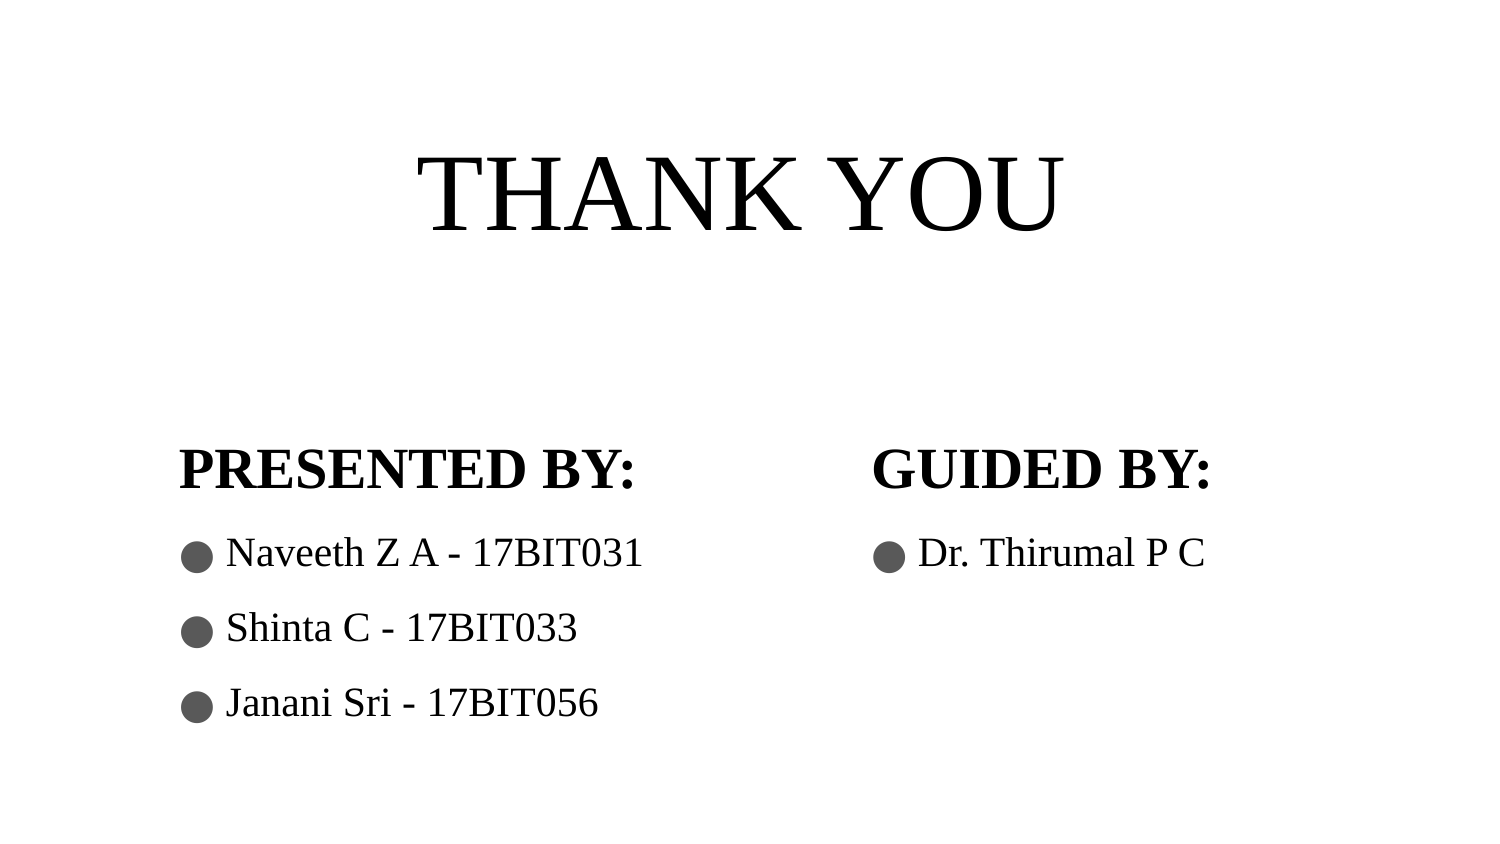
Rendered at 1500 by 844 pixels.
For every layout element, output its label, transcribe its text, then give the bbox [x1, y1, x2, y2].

title THANK YOU [98, 111, 1385, 262]
text_box GUIDED BY: Dr. Thirumal P C [856, 379, 1354, 625]
text_box PRESENTED BY: Naveeth Z A - 17BIT031 Shinta C - 17BIT033 Janani Sri - 17BIT056 [163, 379, 733, 740]
